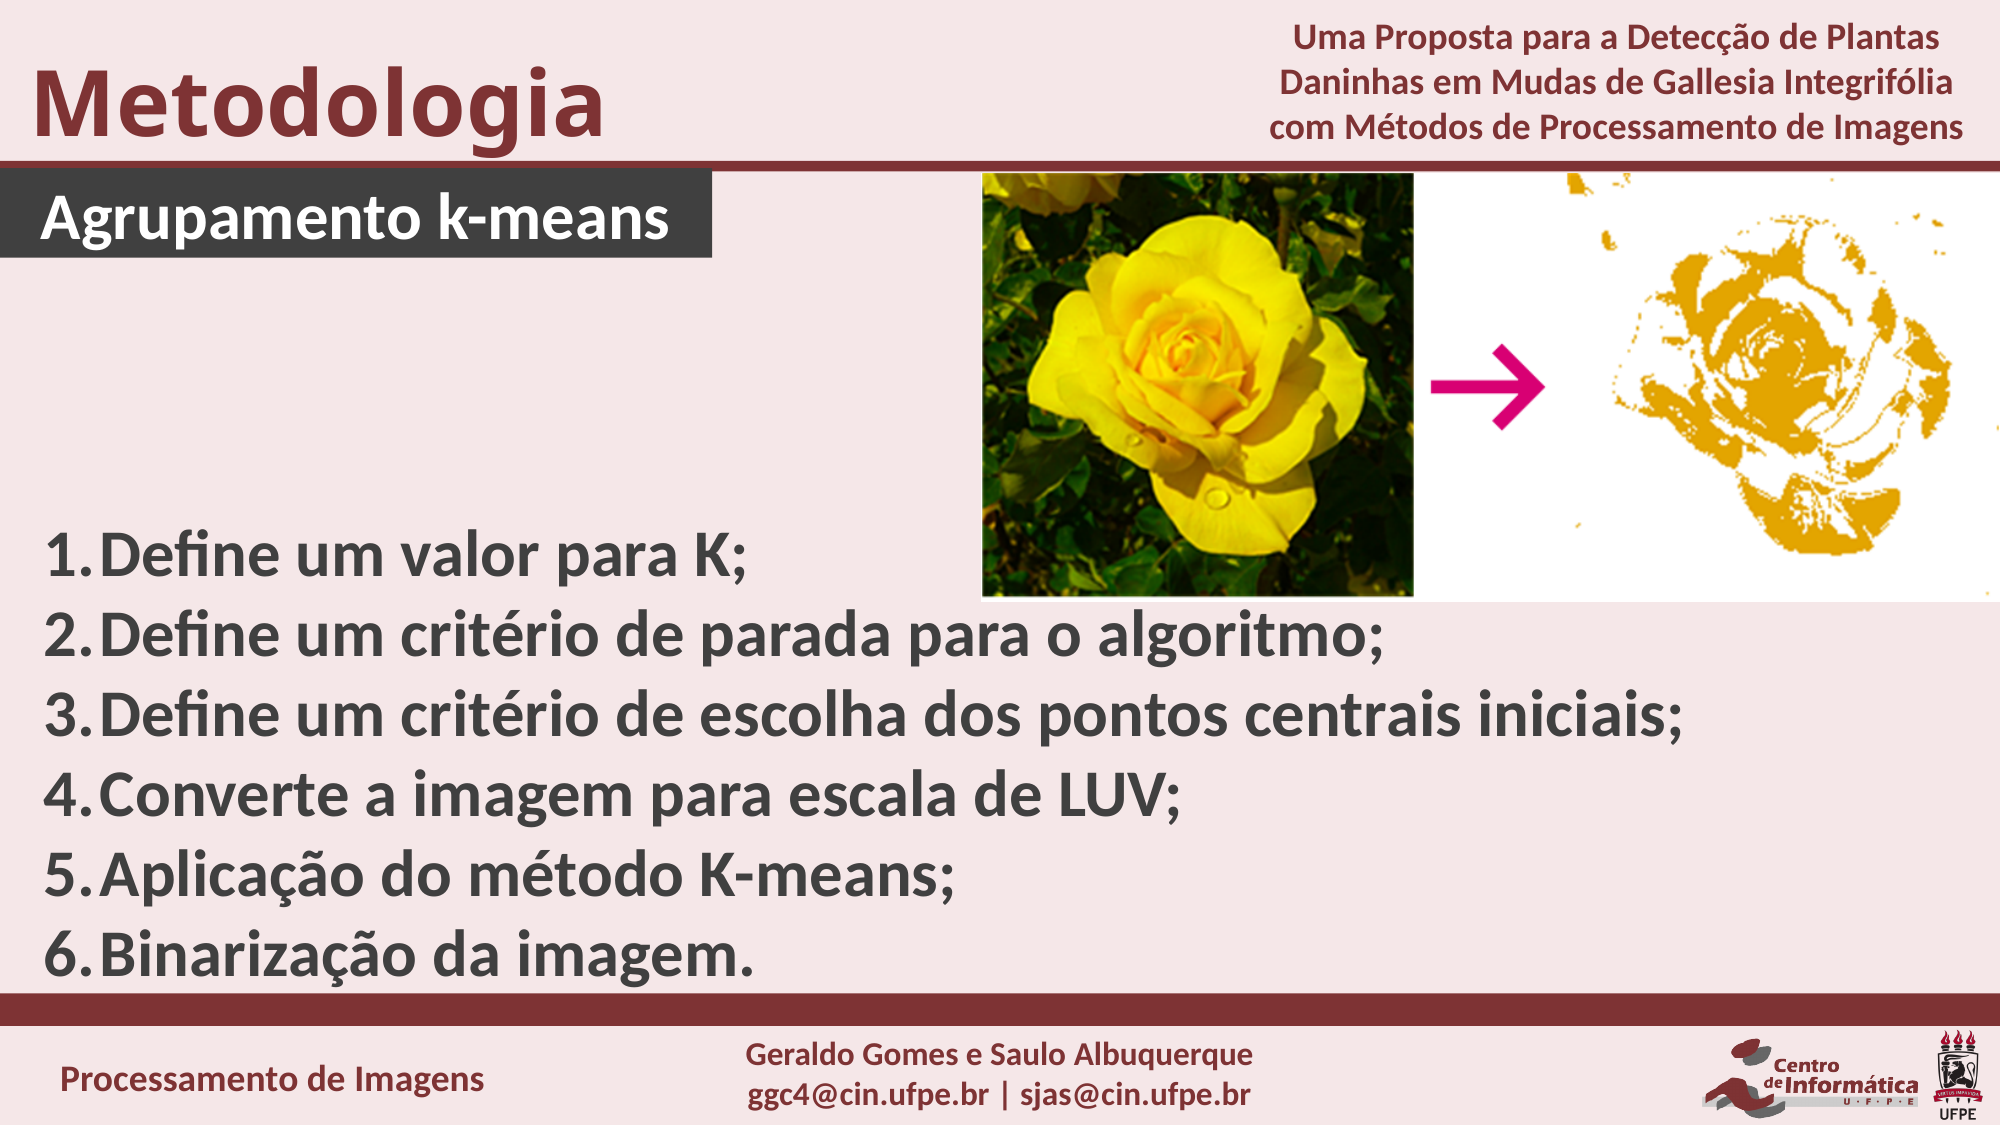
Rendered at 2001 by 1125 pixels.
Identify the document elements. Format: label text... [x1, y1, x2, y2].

text_box [0, 160, 2000, 172]
text_box Define um valor para K; Define um critério de parada para o algoritmo; Define um critério de escolha dos pontos centrais iniciais; Converte a imagem para escala de LUV; Aplicação do método K-means; Binarização da imagem. [28, 502, 1881, 997]
picture [980, 172, 2000, 602]
text_box Uma Proposta para a Detecção de Plantas Daninhas em Mudas de Gallesia Integrifólia com Métodos de Processamento de Imagens [1243, 4, 1991, 155]
text_box Processamento de Imagens [45, 1046, 501, 1107]
text_box Agrupamento k-means [0, 167, 713, 259]
text_box Metodologia [15, 37, 623, 162]
text_box [0, 992, 2000, 1027]
text_box Geraldo Gomes e Saulo Albuquerque ggc4@cin.ufpe.br | sjas@cin.ufpe.br [730, 1024, 1270, 1120]
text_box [1694, 1022, 1991, 1125]
